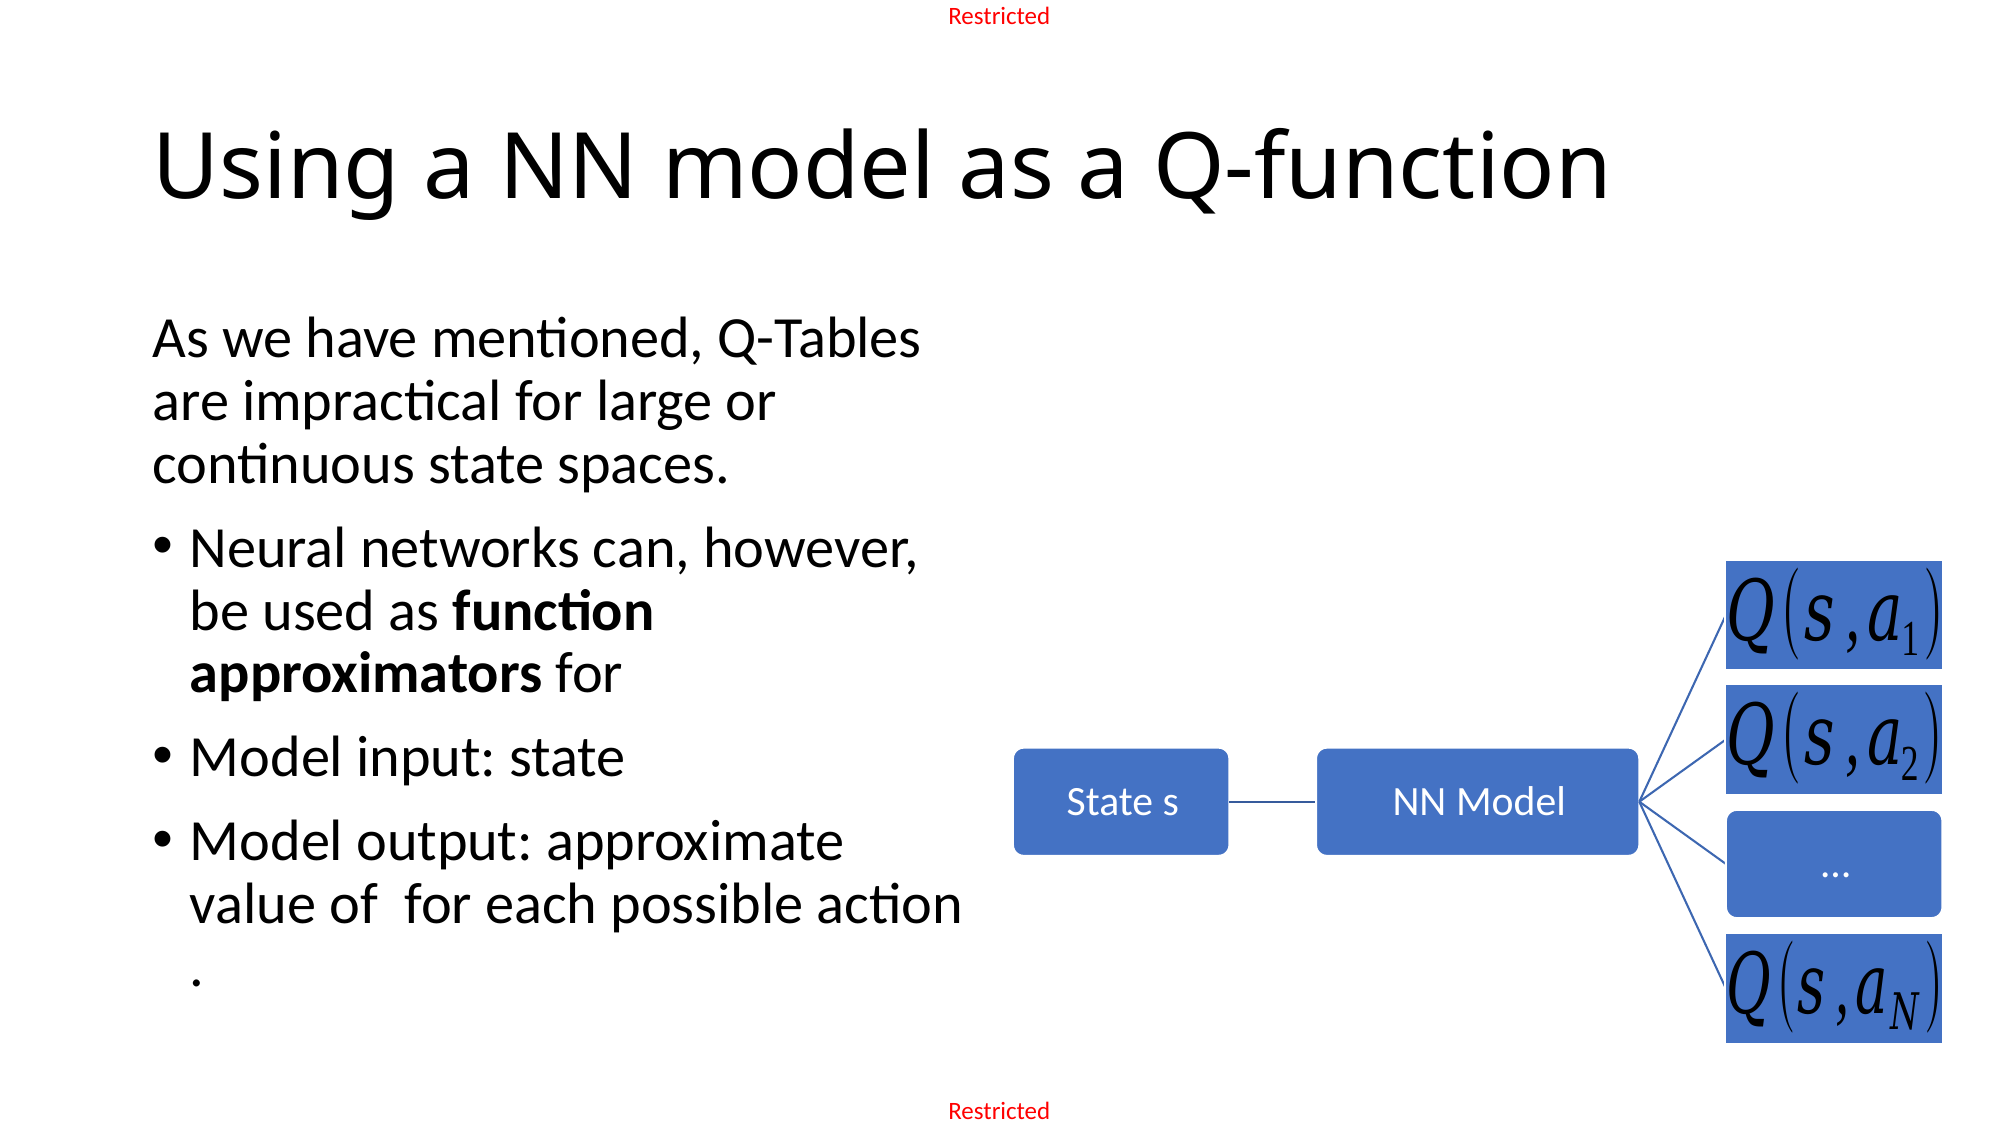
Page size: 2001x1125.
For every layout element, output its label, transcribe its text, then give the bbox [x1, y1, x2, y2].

title Using a NN model as a Q-function [137, 59, 1863, 278]
